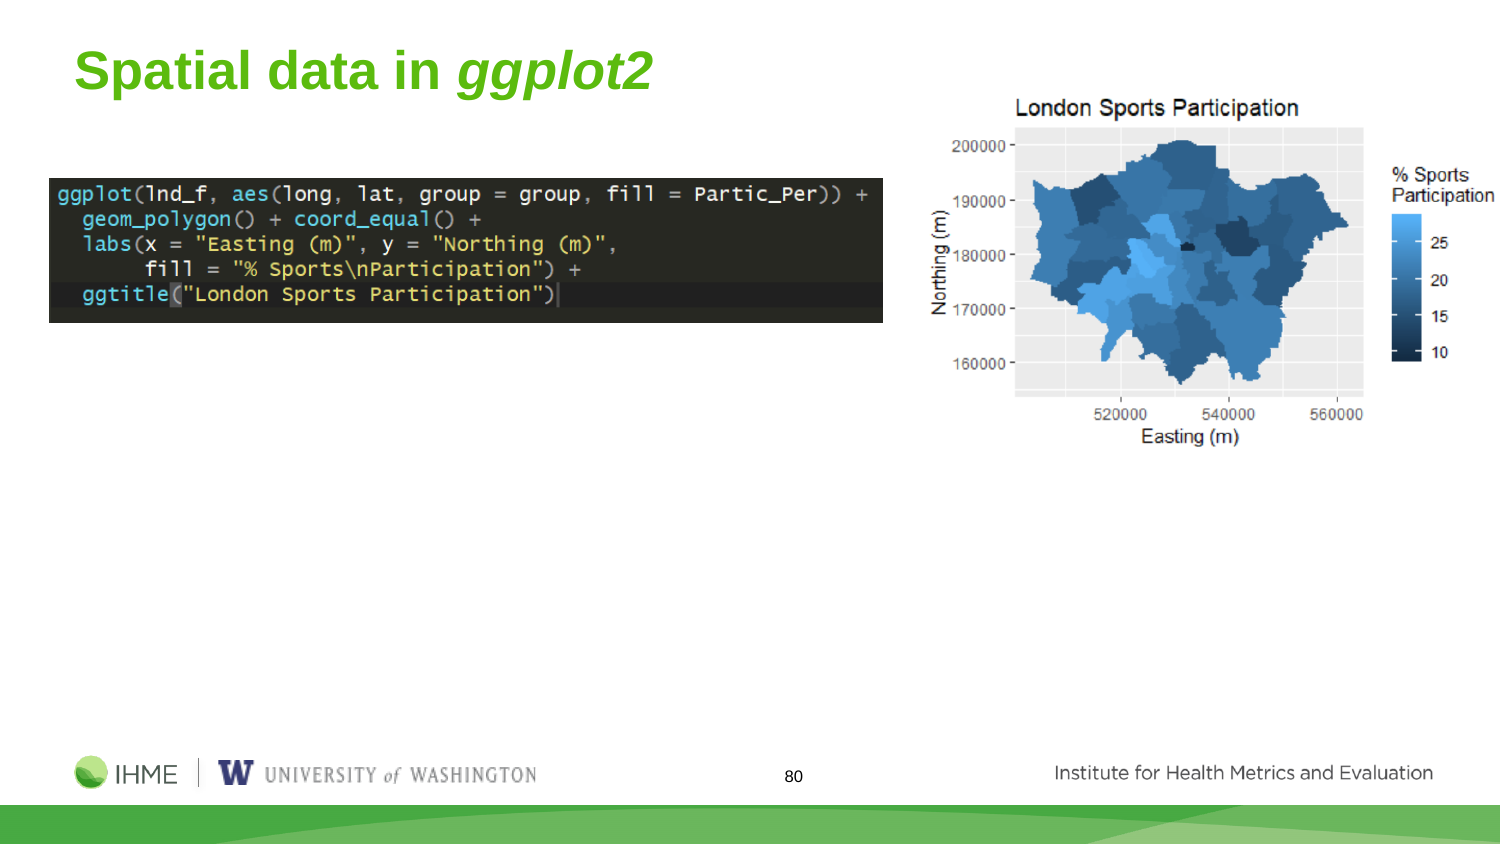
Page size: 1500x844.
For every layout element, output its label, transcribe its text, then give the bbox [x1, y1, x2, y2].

slide_number 80 [768, 758, 820, 794]
picture [921, 80, 1500, 452]
picture [0, 805, 1500, 844]
picture [49, 178, 883, 324]
picture [1049, 759, 1437, 784]
title Spatial data in ggplot2 [59, 27, 1404, 109]
picture [74, 755, 177, 789]
